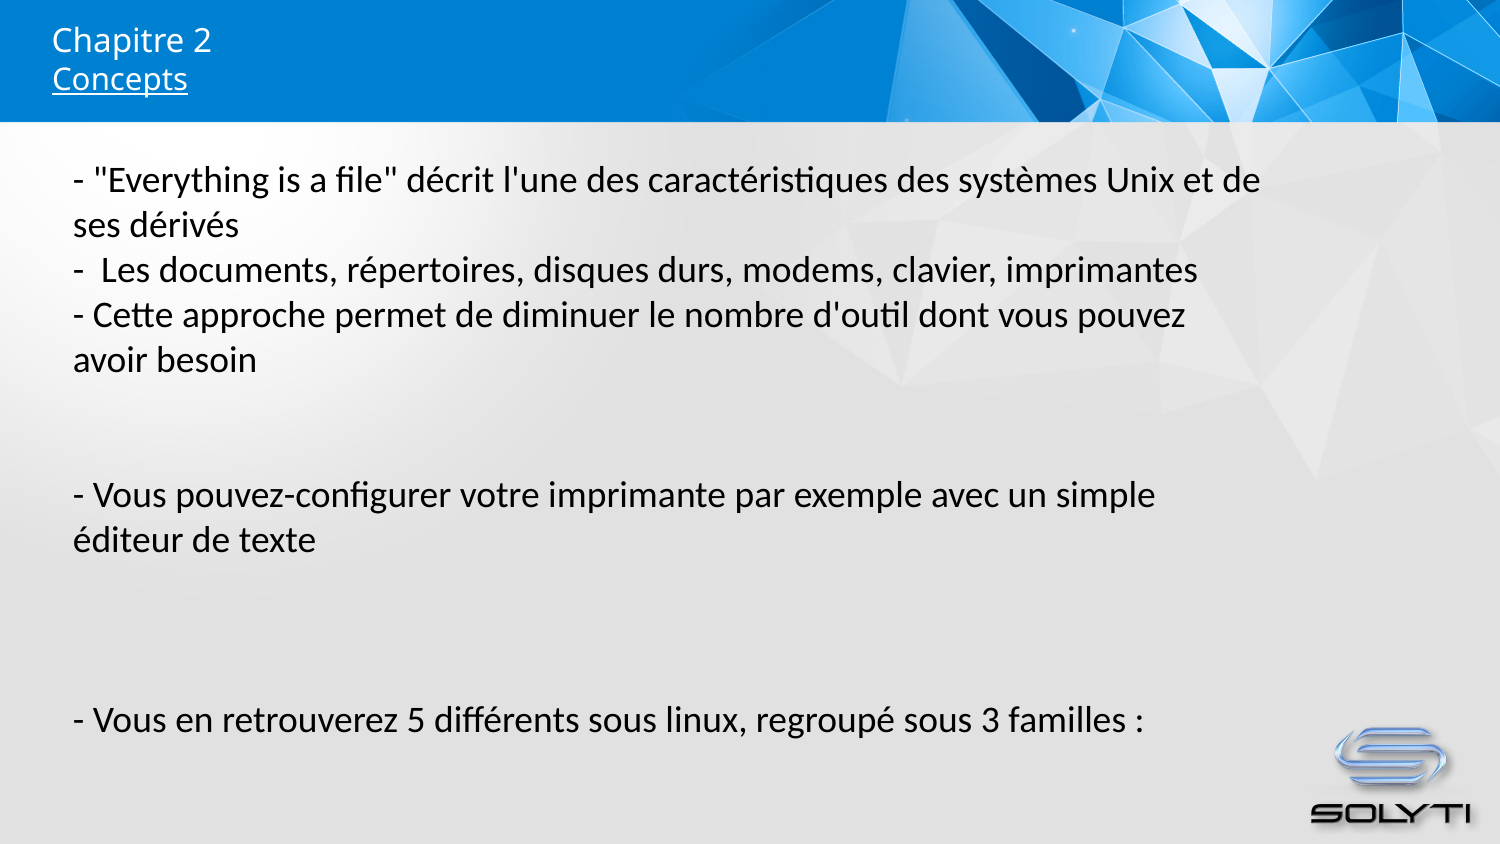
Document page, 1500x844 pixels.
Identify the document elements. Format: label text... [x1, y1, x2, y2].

list Chapitre 2 [51, 19, 384, 55]
list Concepts [52, 58, 636, 104]
picture [0, 0, 1500, 844]
text_box - "Everything is a file" décrit l'une des caractéristiques des systèmes Unix et de ses dérivés - Les documents, répertoires, disques durs, modems, clavier, imprimantes - Cette approche permet de diminuer le nombre d'outil dont vous pouvez avoir besoin - Vous pouvez-configurer votre imprimante par exemple avec un simple éditeur de texte - Vous en retrouverez 5 différents sous linux, regroupé sous 3 familles : [57, 147, 1284, 793]
